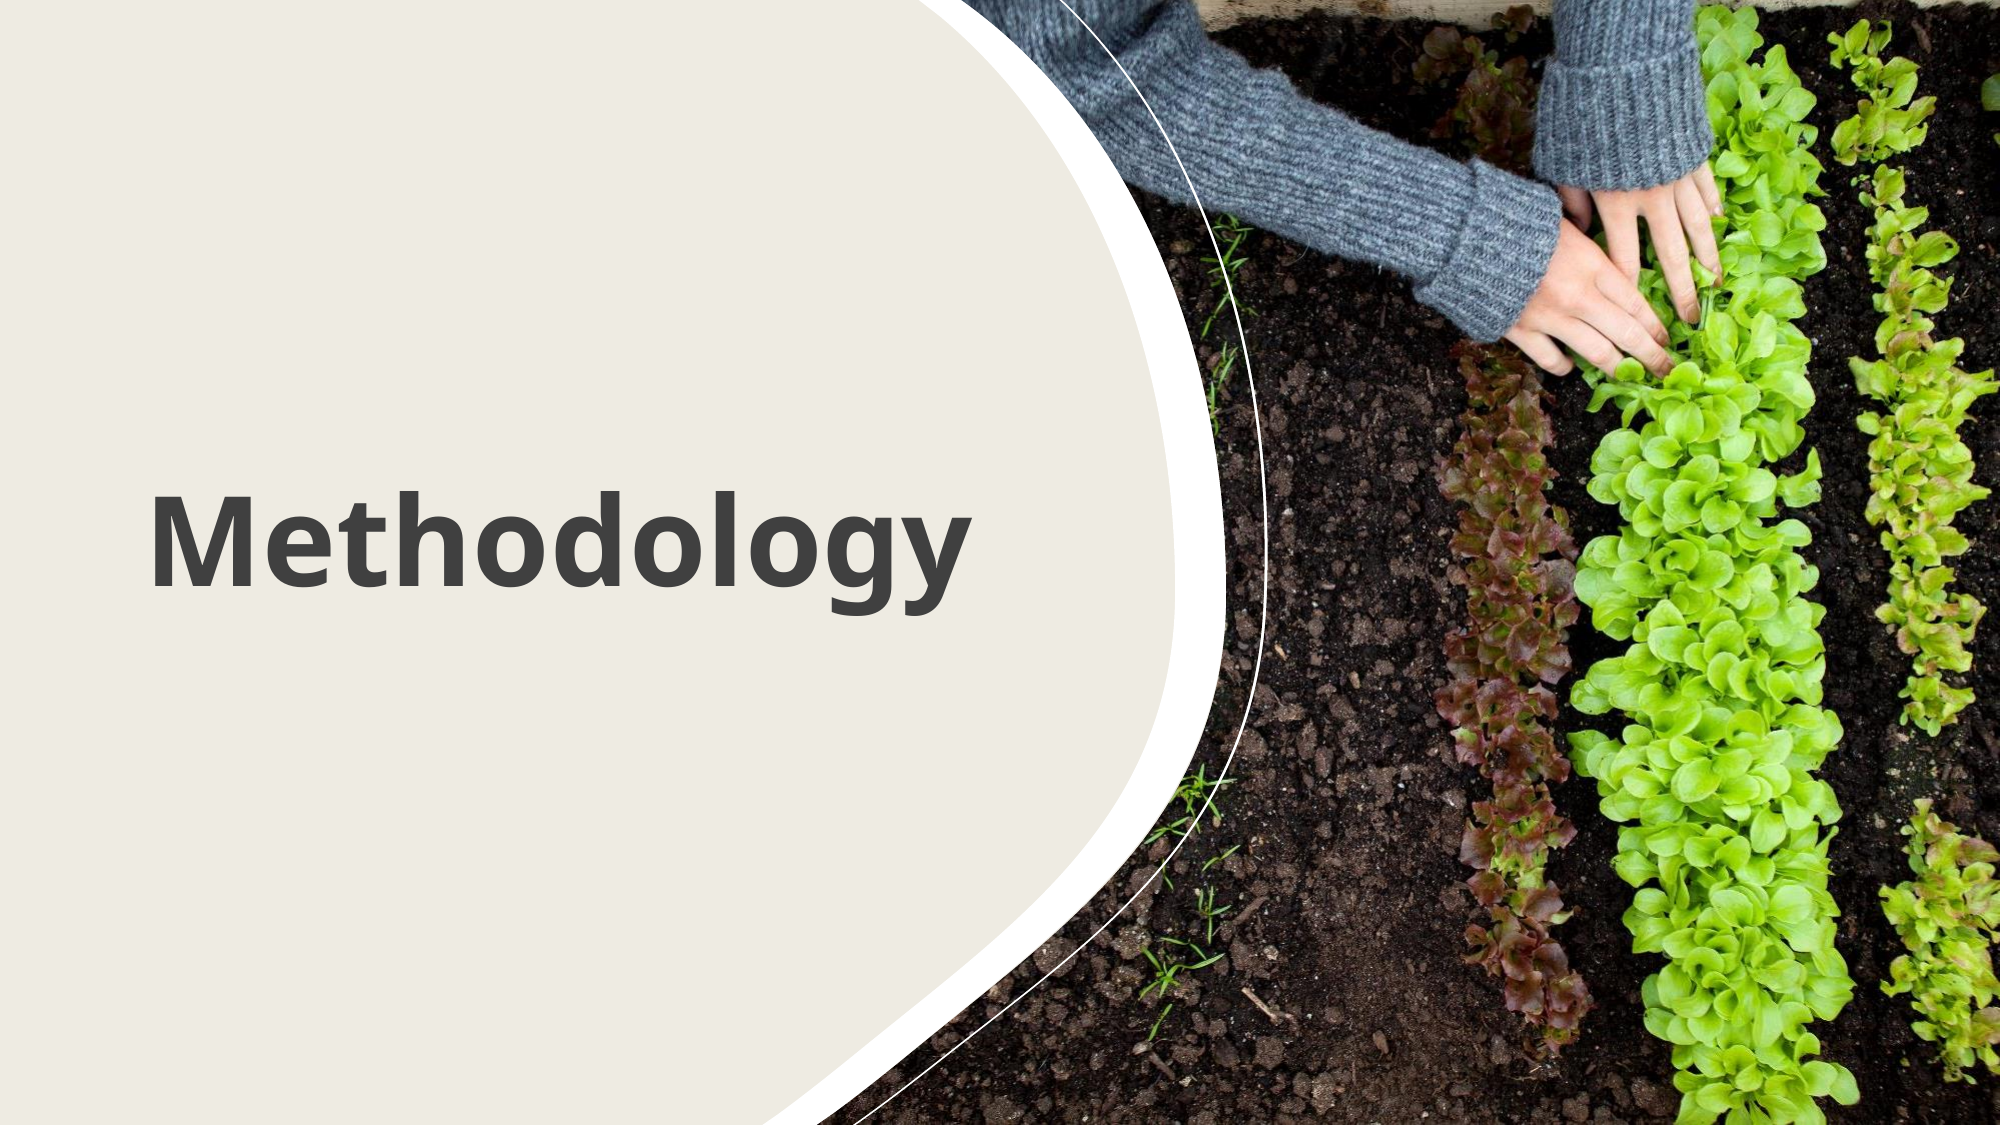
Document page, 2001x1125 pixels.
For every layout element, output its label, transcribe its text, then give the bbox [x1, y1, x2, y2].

title Methodology [126, 97, 816, 627]
picture [816, 0, 2000, 1125]
